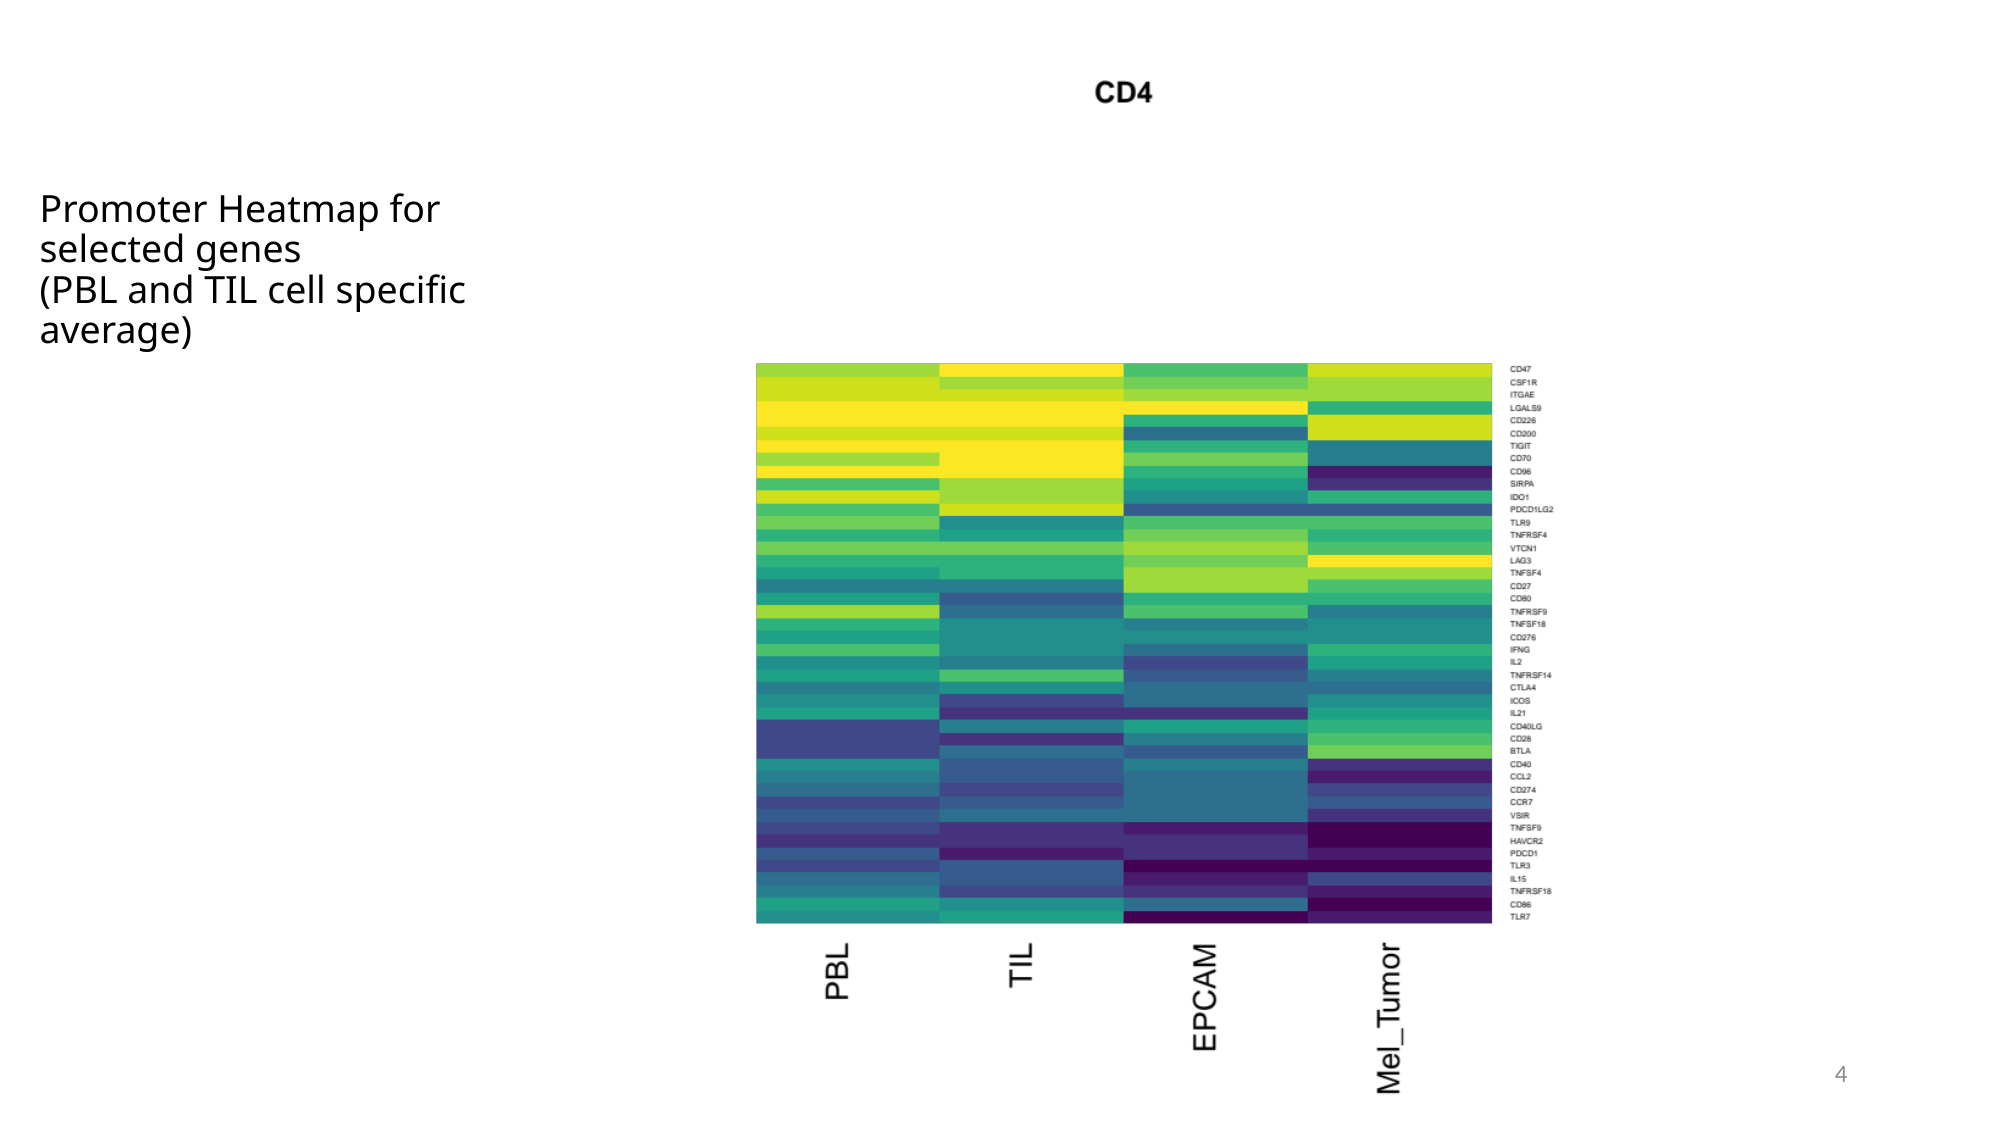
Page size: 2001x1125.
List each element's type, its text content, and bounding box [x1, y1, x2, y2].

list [437, 44, 1606, 1125]
title Promoter Heatmap for selected genes (PBL and TIL cell specific average) [24, 64, 437, 478]
slide_number 4 [1606, 1042, 1863, 1103]
